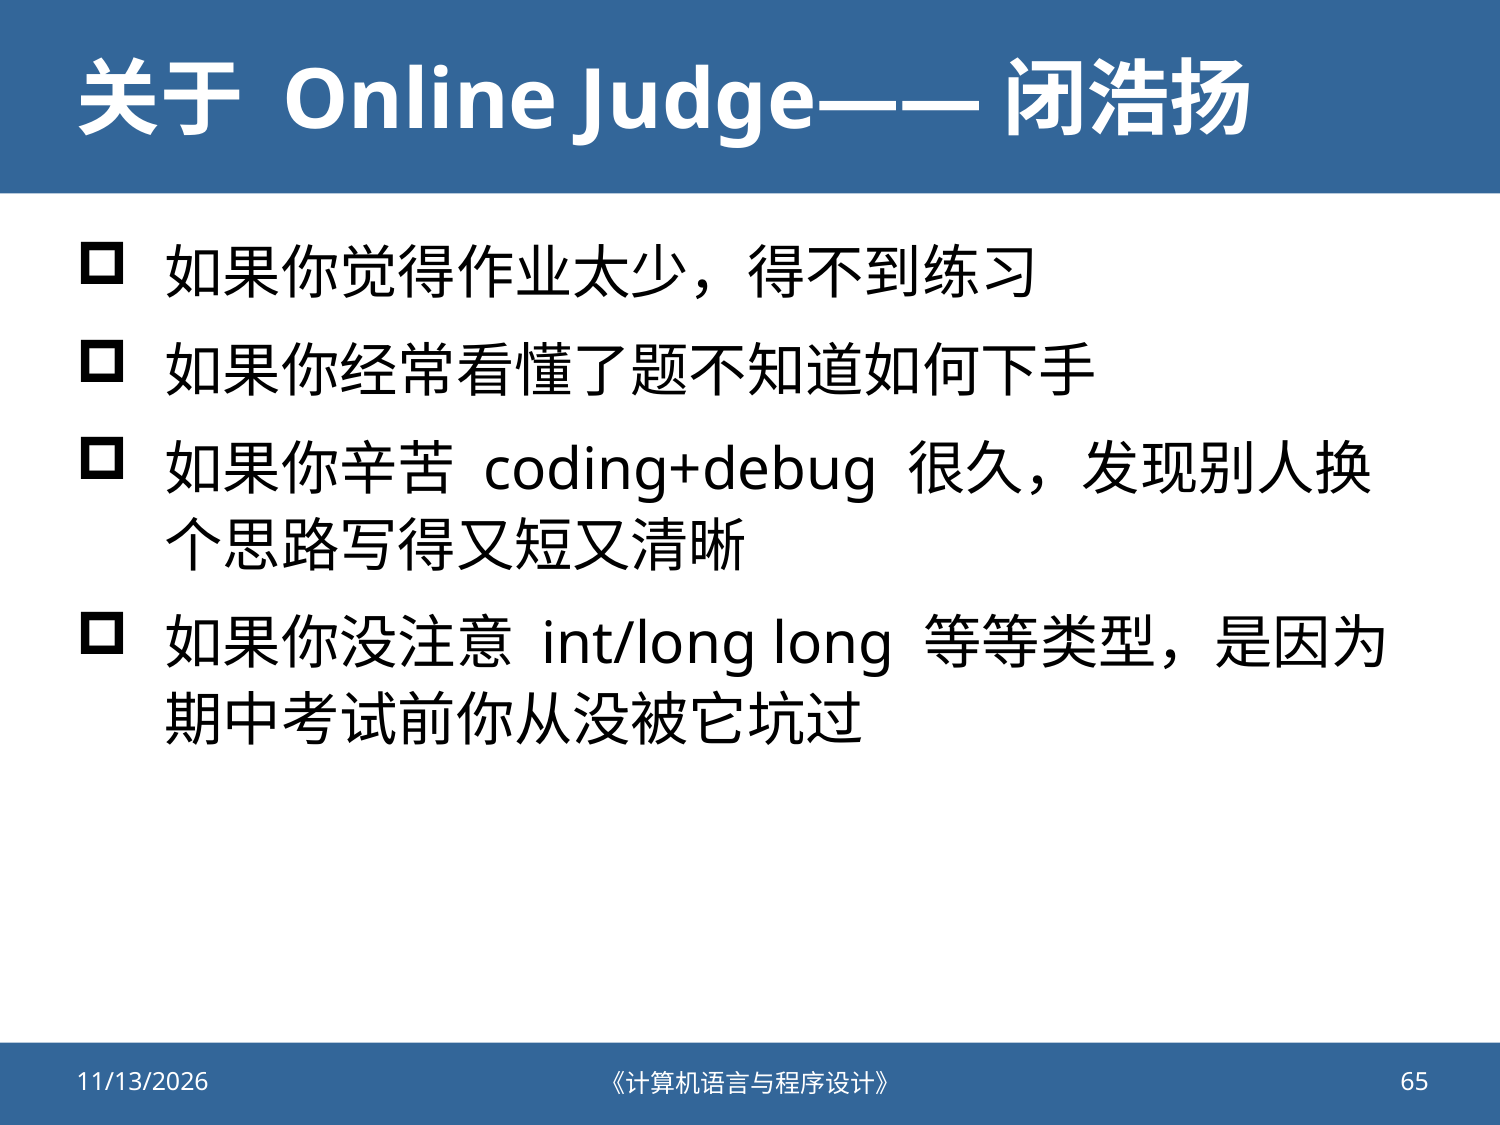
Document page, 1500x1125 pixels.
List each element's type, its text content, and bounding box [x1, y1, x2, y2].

slide_number 65 [1084, 1052, 1444, 1113]
list 如果你觉得作业太少，得不到练习 如果你经常看懂了题不知道如何下手 如果你辛苦 coding+debug 很久，发现别人换个思路写得又短又清晰 如果你没注意 int/long long 等等类型，是因为期中考试前你从没被它坑过 [61, 221, 1441, 1014]
title 关于 Online Judge——闭浩扬 [61, 27, 1441, 177]
footer 《计算机语言与程序设计》 [480, 1052, 1021, 1113]
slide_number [61, 1052, 422, 1113]
